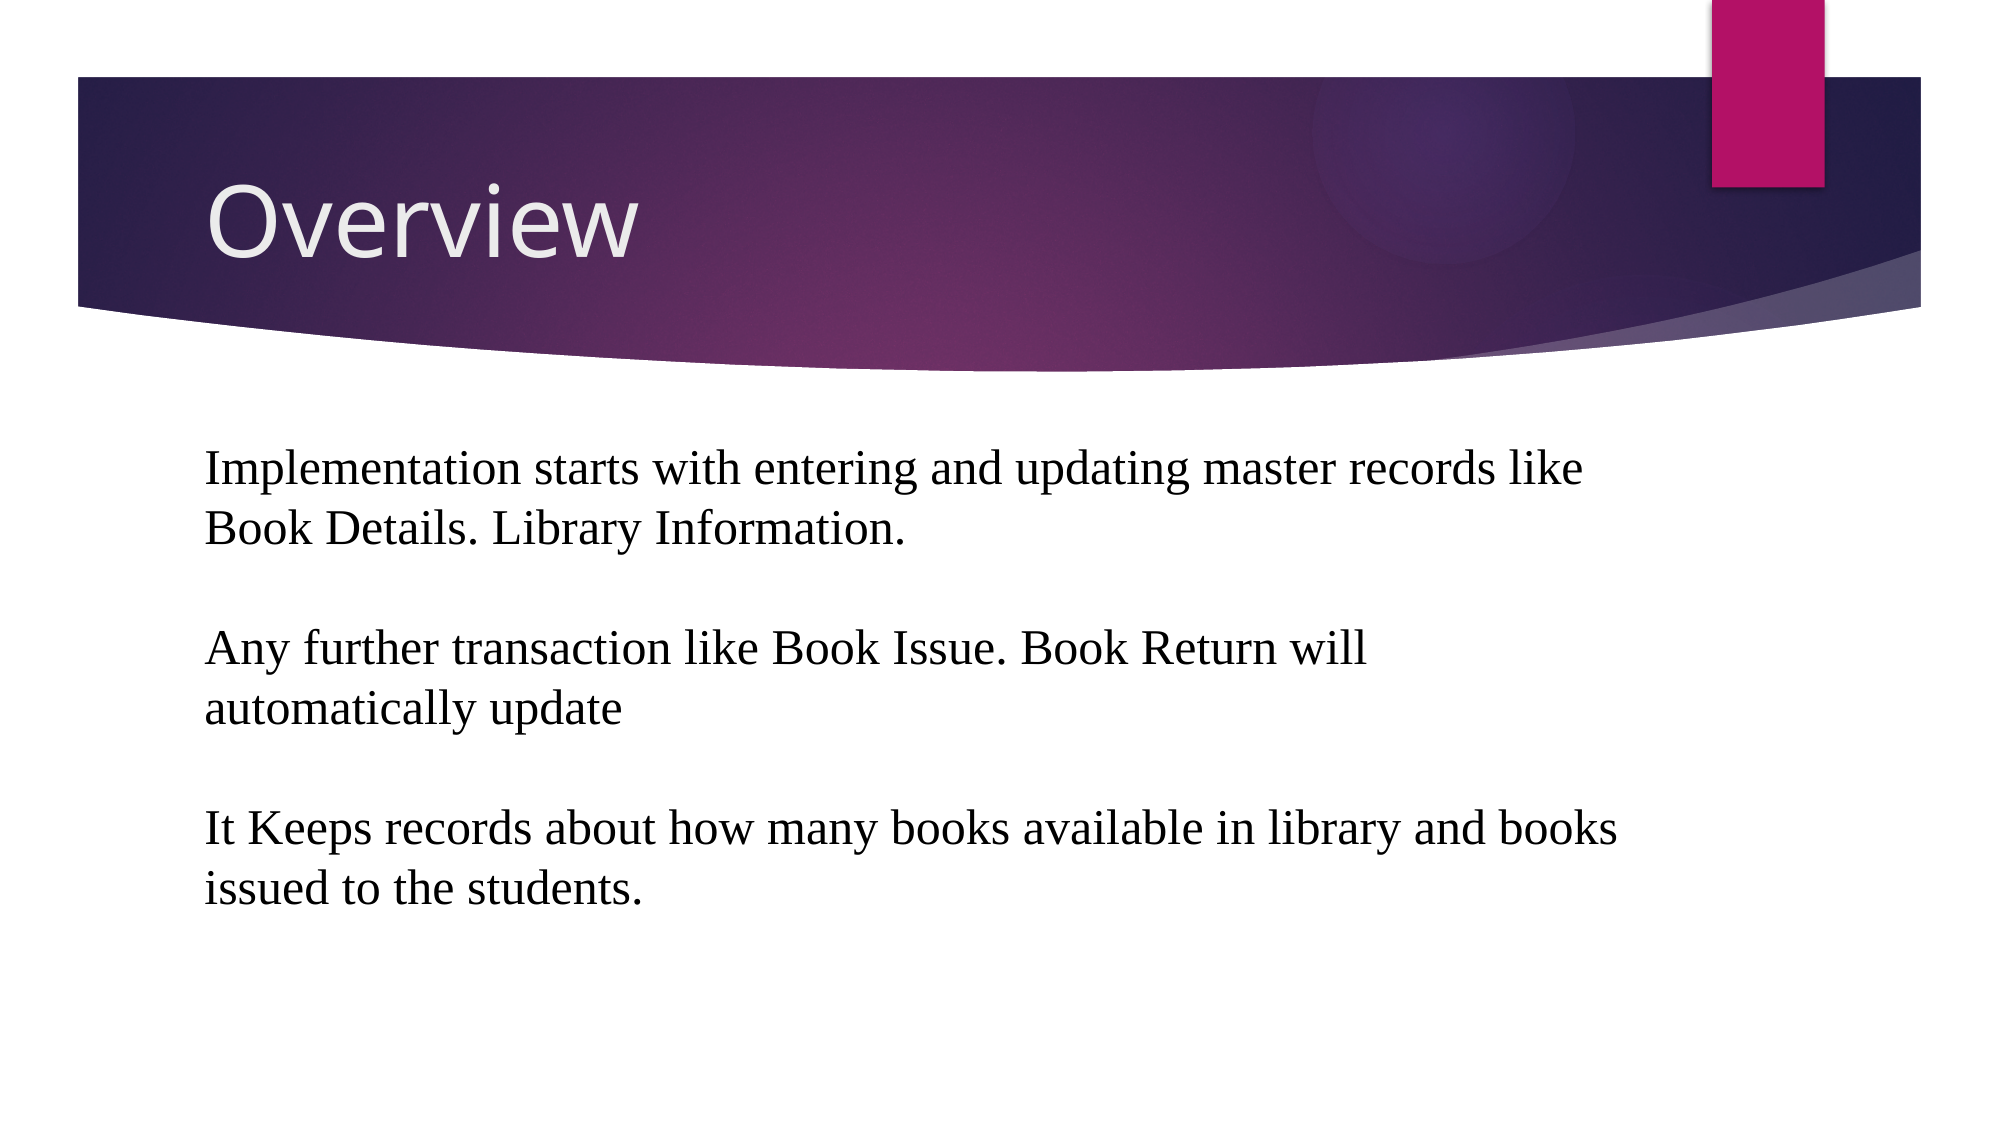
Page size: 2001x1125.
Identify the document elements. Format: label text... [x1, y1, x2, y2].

list Implementation starts with entering and updating master records like Book Details. Library Information. Any further transaction like Book Issue. Book Return will automatically update It Keeps records about how many books available in library and books issued to the students. [189, 427, 1638, 988]
title Overview [189, 159, 1627, 276]
